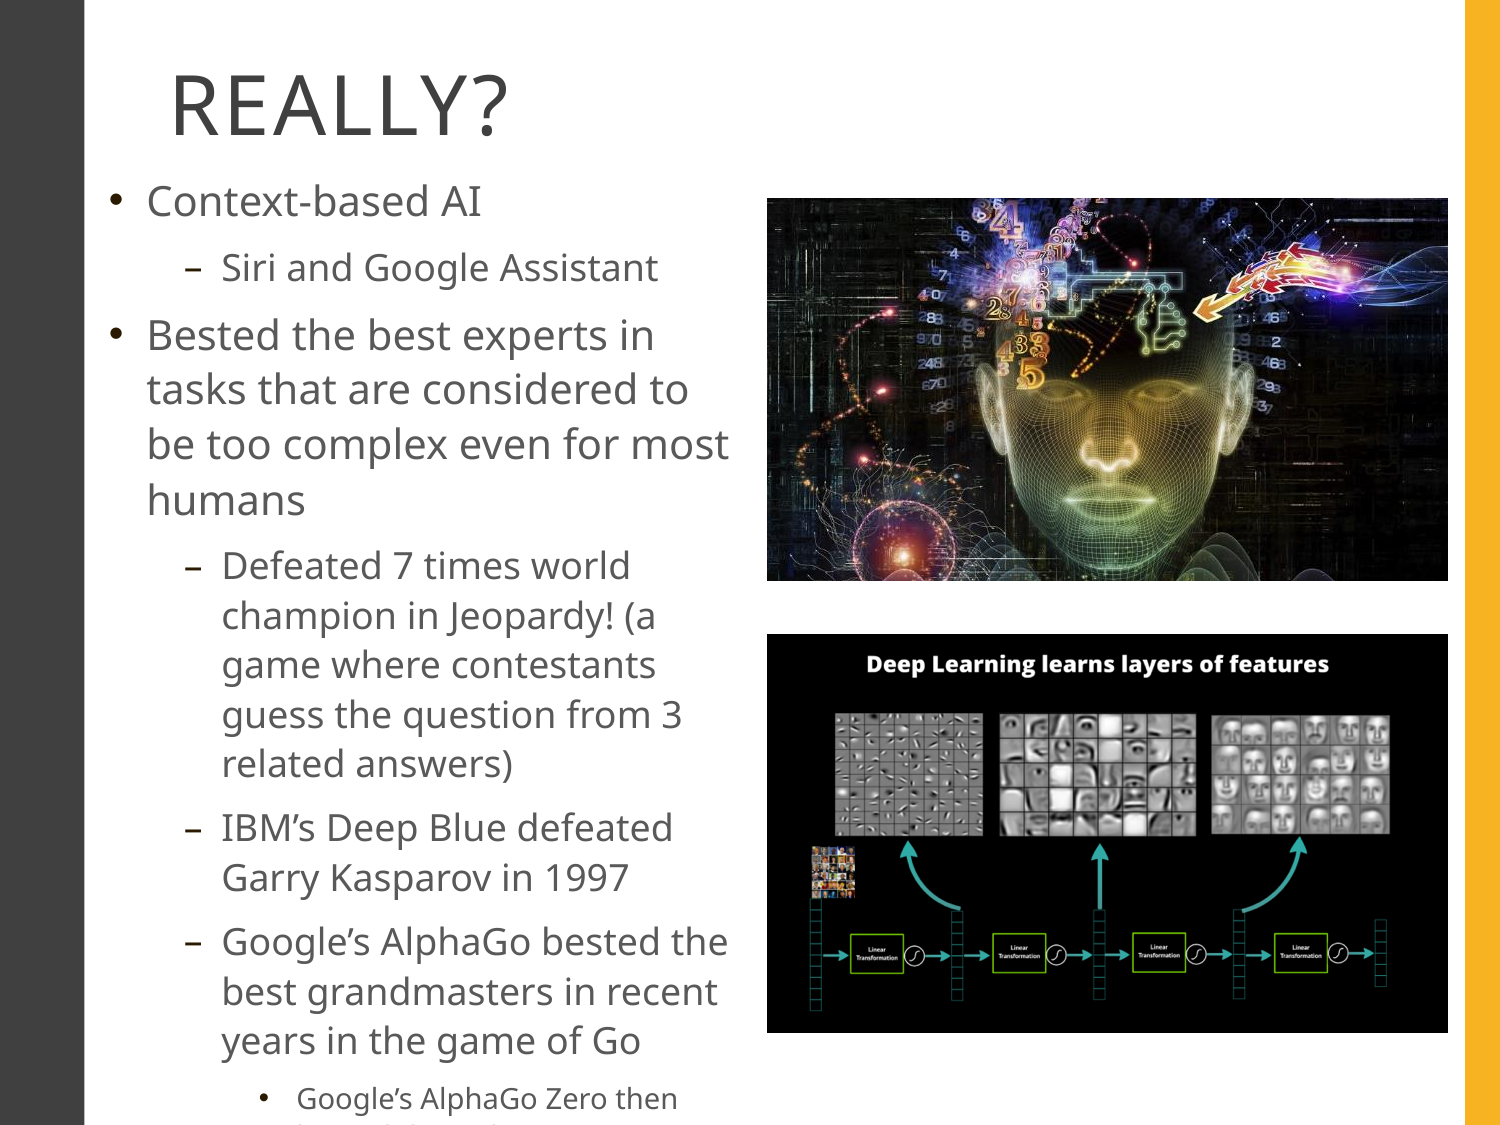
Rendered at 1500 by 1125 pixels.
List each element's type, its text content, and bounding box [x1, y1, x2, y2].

list Context-based AI Siri and Google Assistant Bested the best experts in tasks that are considered to be too complex even for most humans Defeated 7 times world champion in Jeopardy! (a game where contestants guess the question from 3 related answers) IBM’s Deep Blue defeated Garry Kasparov in 1997 Google’s AlphaGo bested the best grandmasters in recent years in the game of Go Google’s AlphaGo Zero then beat AlphaGo by 100 games to 0 [93, 162, 745, 1106]
picture [767, 198, 1448, 581]
picture [767, 633, 1448, 1033]
title Really? [154, 19, 1407, 199]
